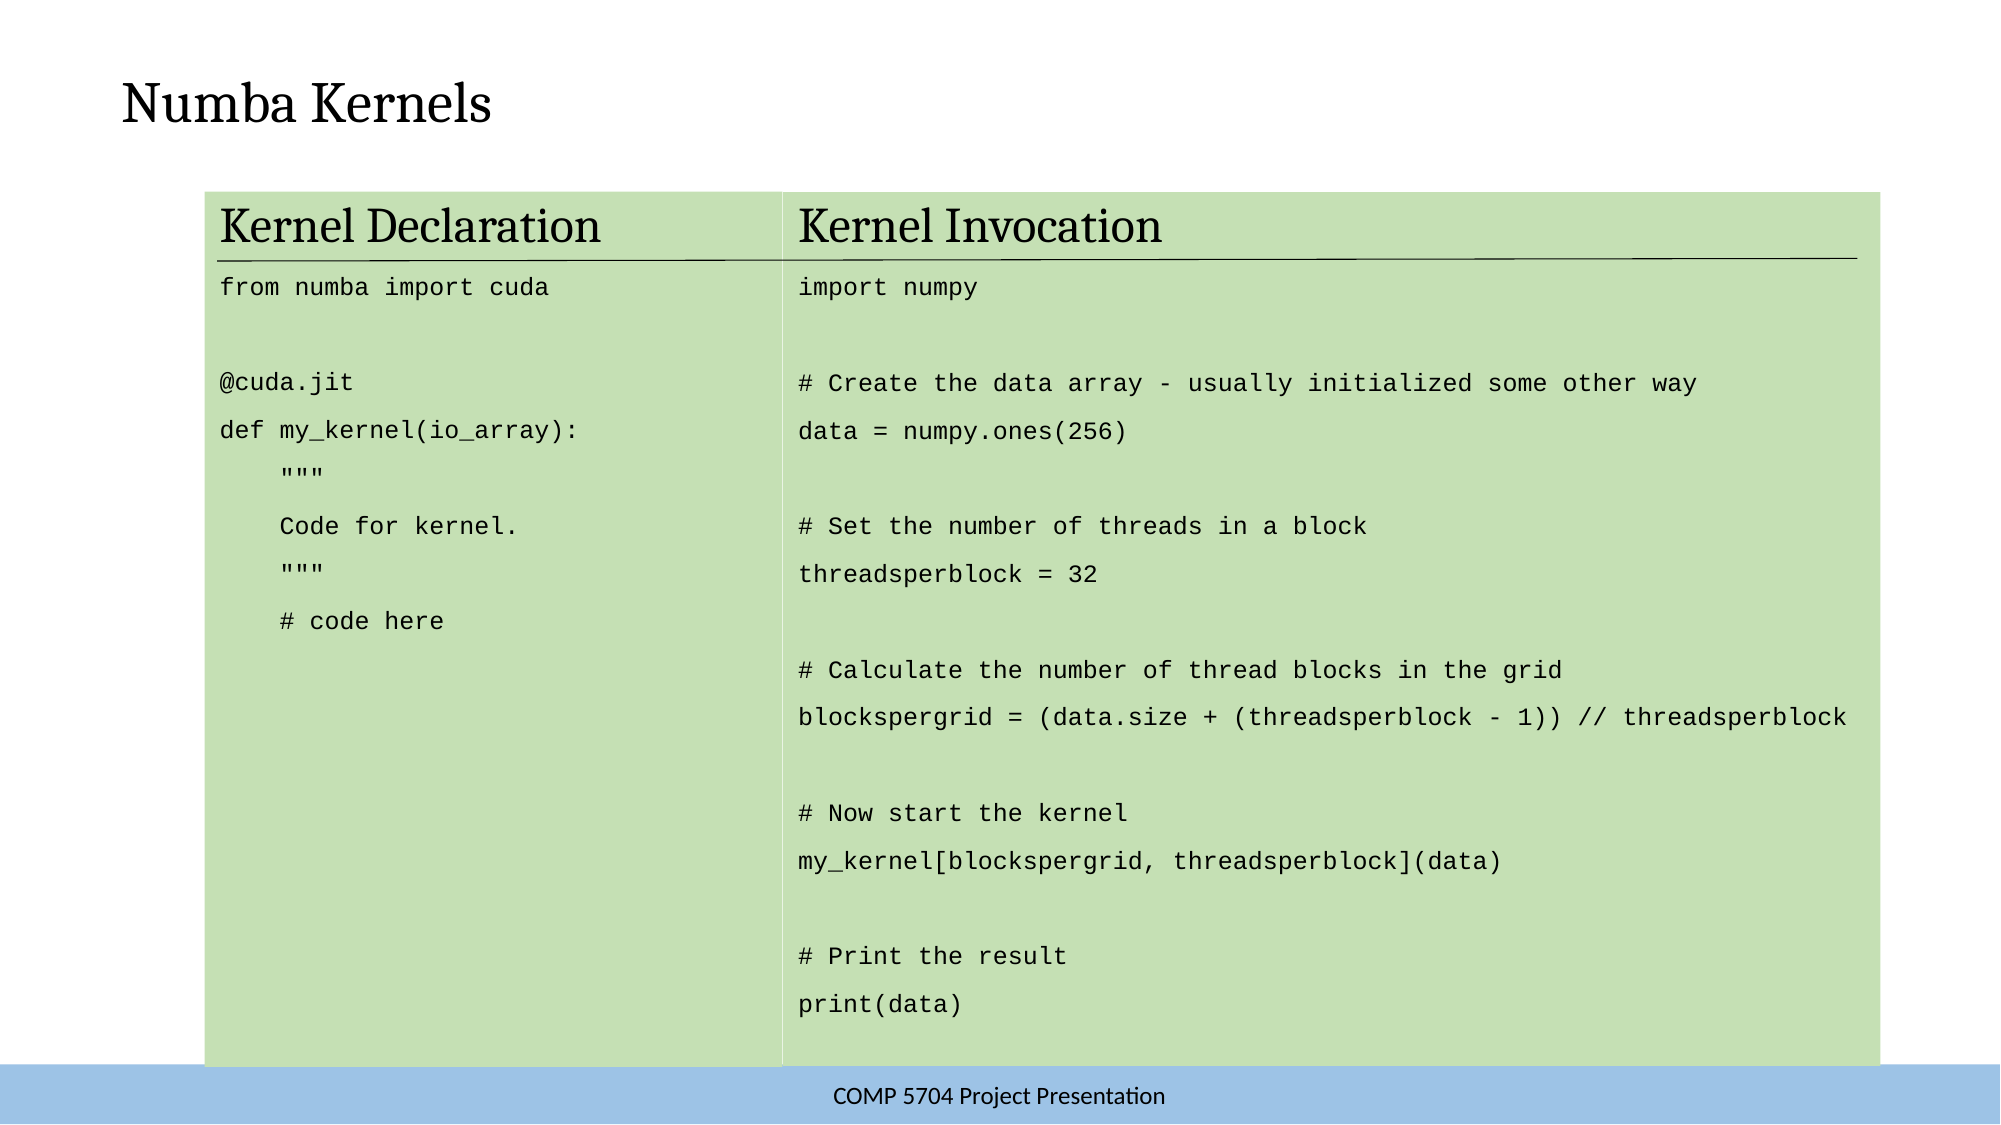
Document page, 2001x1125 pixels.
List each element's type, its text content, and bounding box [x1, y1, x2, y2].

text_box Kernel Invocation import numpy ​ # Create the data array - usually initialized some other way data = numpy.ones(256) # Set the number of threads in a block threadsperblock = 32 # Calculate the number of thread blocks in the grid blockspergrid = (data.size + (threadsperblock - 1)) // threadsperblock # Now start the kernel my_kernel[blockspergrid, threadsperblock](data) # Print the result print(data) [783, 192, 1881, 1066]
subtitle Kernel Declaration from numba import cuda @cuda.jit def my_kernel(io_array): """ Code for kernel. """ # code here [204, 191, 783, 1067]
footer COMP 5704 Project Presentation [0, 1064, 2000, 1125]
title Numba Kernels [106, 63, 800, 143]
